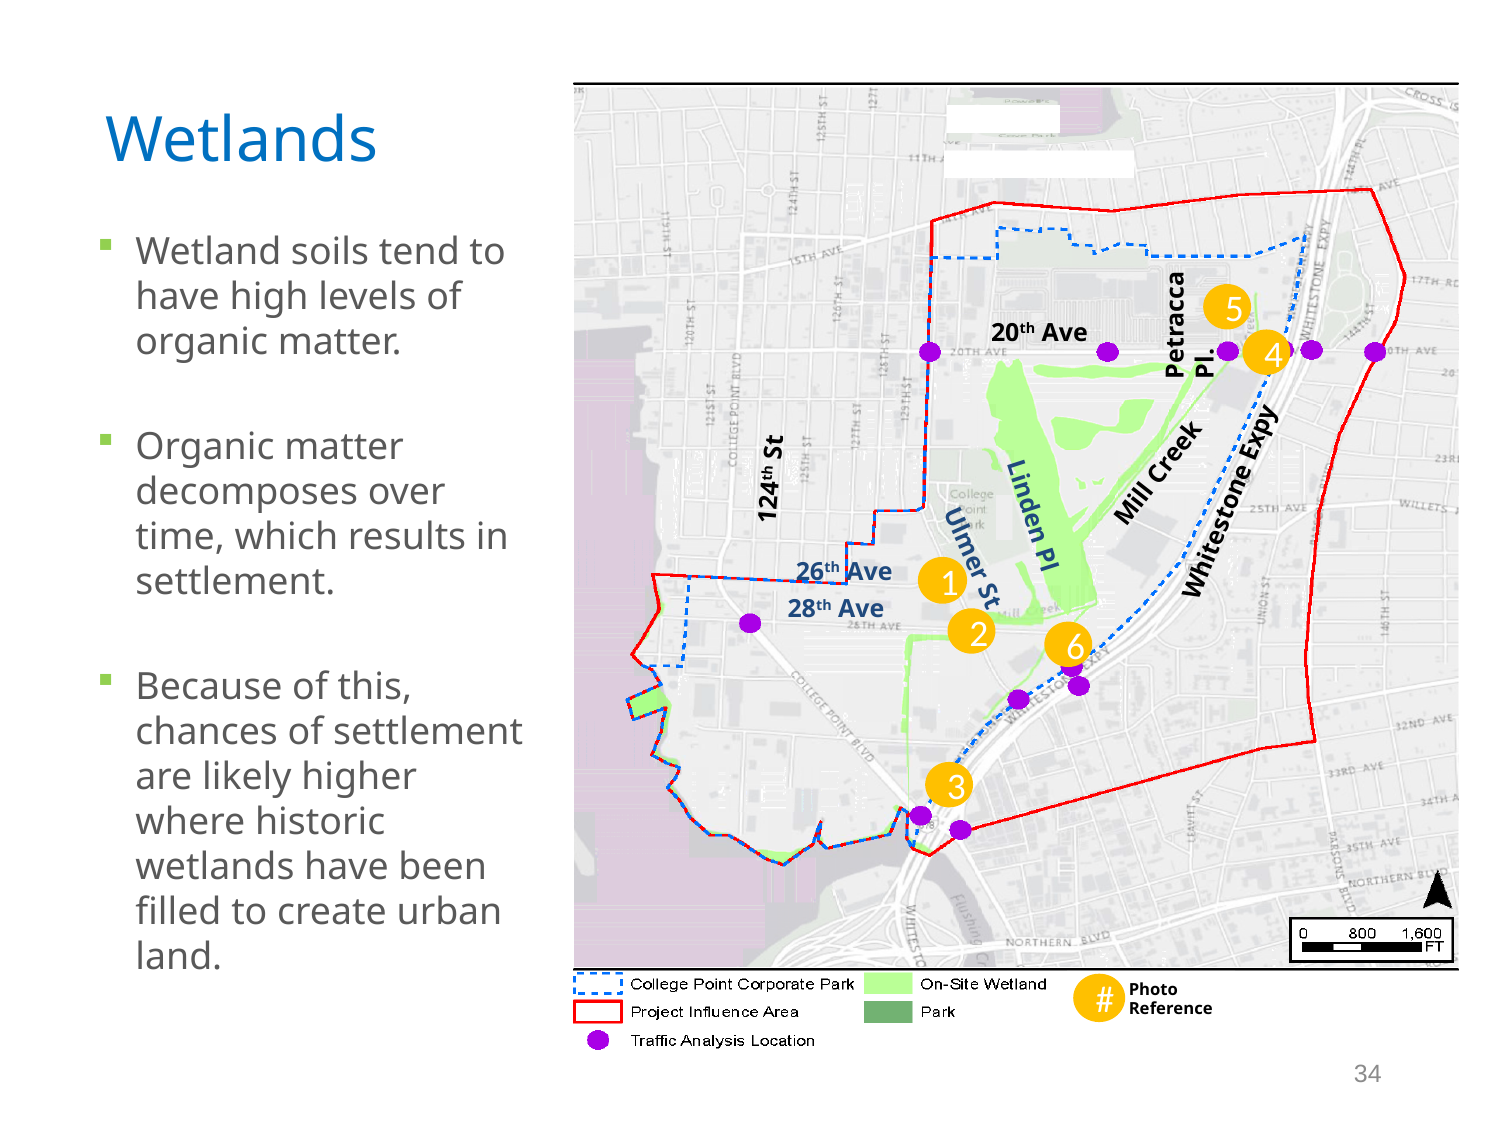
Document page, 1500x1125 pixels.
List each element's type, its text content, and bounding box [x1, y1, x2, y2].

picture [514, 38, 1500, 1064]
list Wetland soils tend to have high levels of organic matter. Organic matter decomposes over time, which results in settlement. Because of this, chances of settlement are likely higher where historic wetlands have been filled to create urban land. [16, 219, 546, 1103]
title Wetlands [0, 80, 414, 269]
slide_number 34 [1059, 1071, 1397, 1103]
